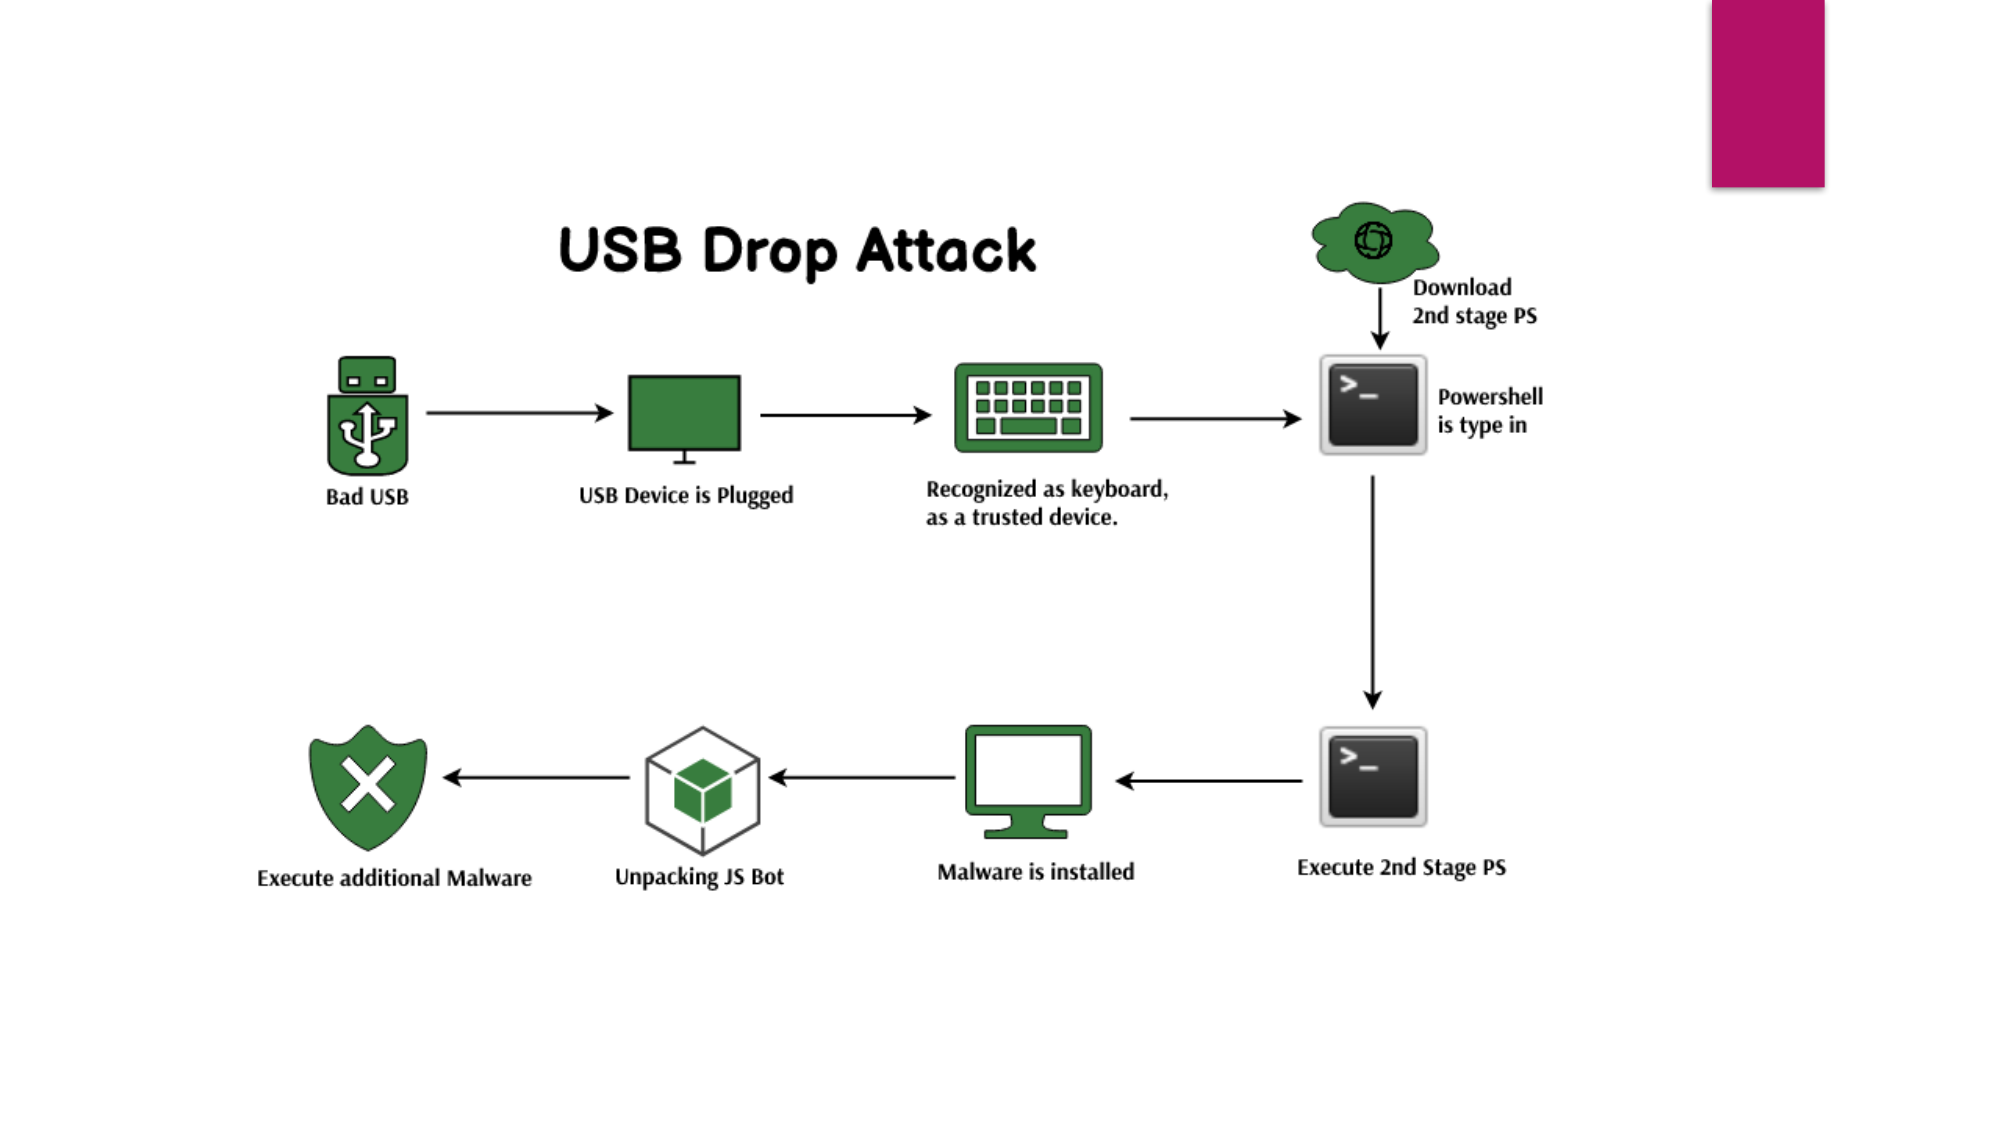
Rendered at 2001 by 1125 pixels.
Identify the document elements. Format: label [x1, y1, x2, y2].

picture [232, 174, 1610, 934]
